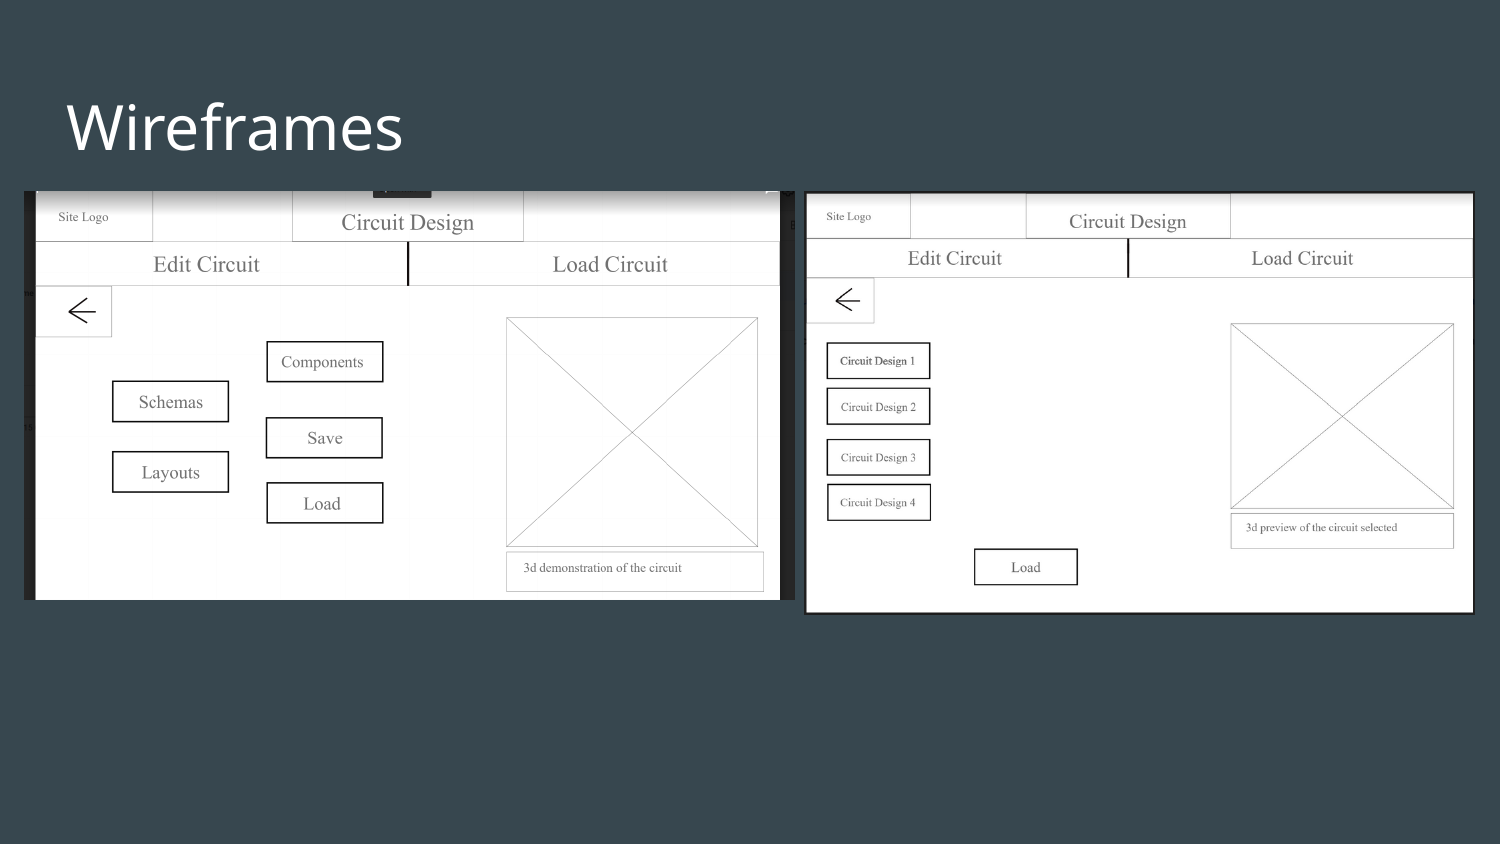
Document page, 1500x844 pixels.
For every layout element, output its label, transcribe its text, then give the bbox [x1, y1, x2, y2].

title Wireframes [51, 72, 1449, 167]
picture [803, 191, 1476, 615]
picture [24, 191, 795, 600]
